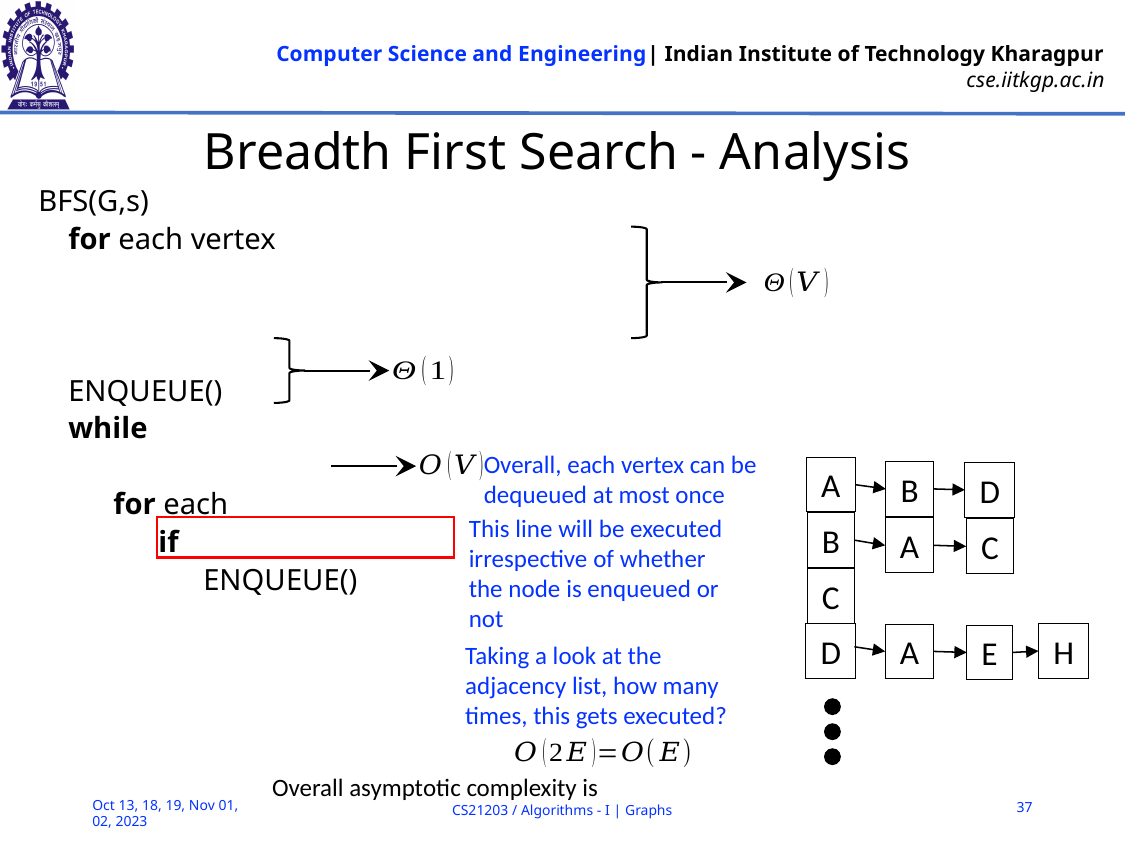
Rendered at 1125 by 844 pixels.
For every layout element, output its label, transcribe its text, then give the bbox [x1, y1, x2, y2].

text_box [273, 338, 390, 403]
picture [1, 1, 74, 110]
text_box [631, 226, 747, 339]
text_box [807, 457, 1088, 765]
text_box Overall, each vertex can be dequeued at most once [469, 440, 774, 516]
text_box This line will be executed irrespective of whether the node is enqueued or not [454, 505, 759, 640]
slide_number 37 [992, 785, 1048, 831]
text_box [156, 516, 454, 559]
text_box Taking a look at the adjacency list, how many times, this gets executed? [450, 631, 755, 737]
title Breadth First Search - Analysis [35, 78, 1078, 221]
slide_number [77, 798, 274, 844]
footer CS21203 / Algorithms - I | Graphs [185, 787, 940, 833]
